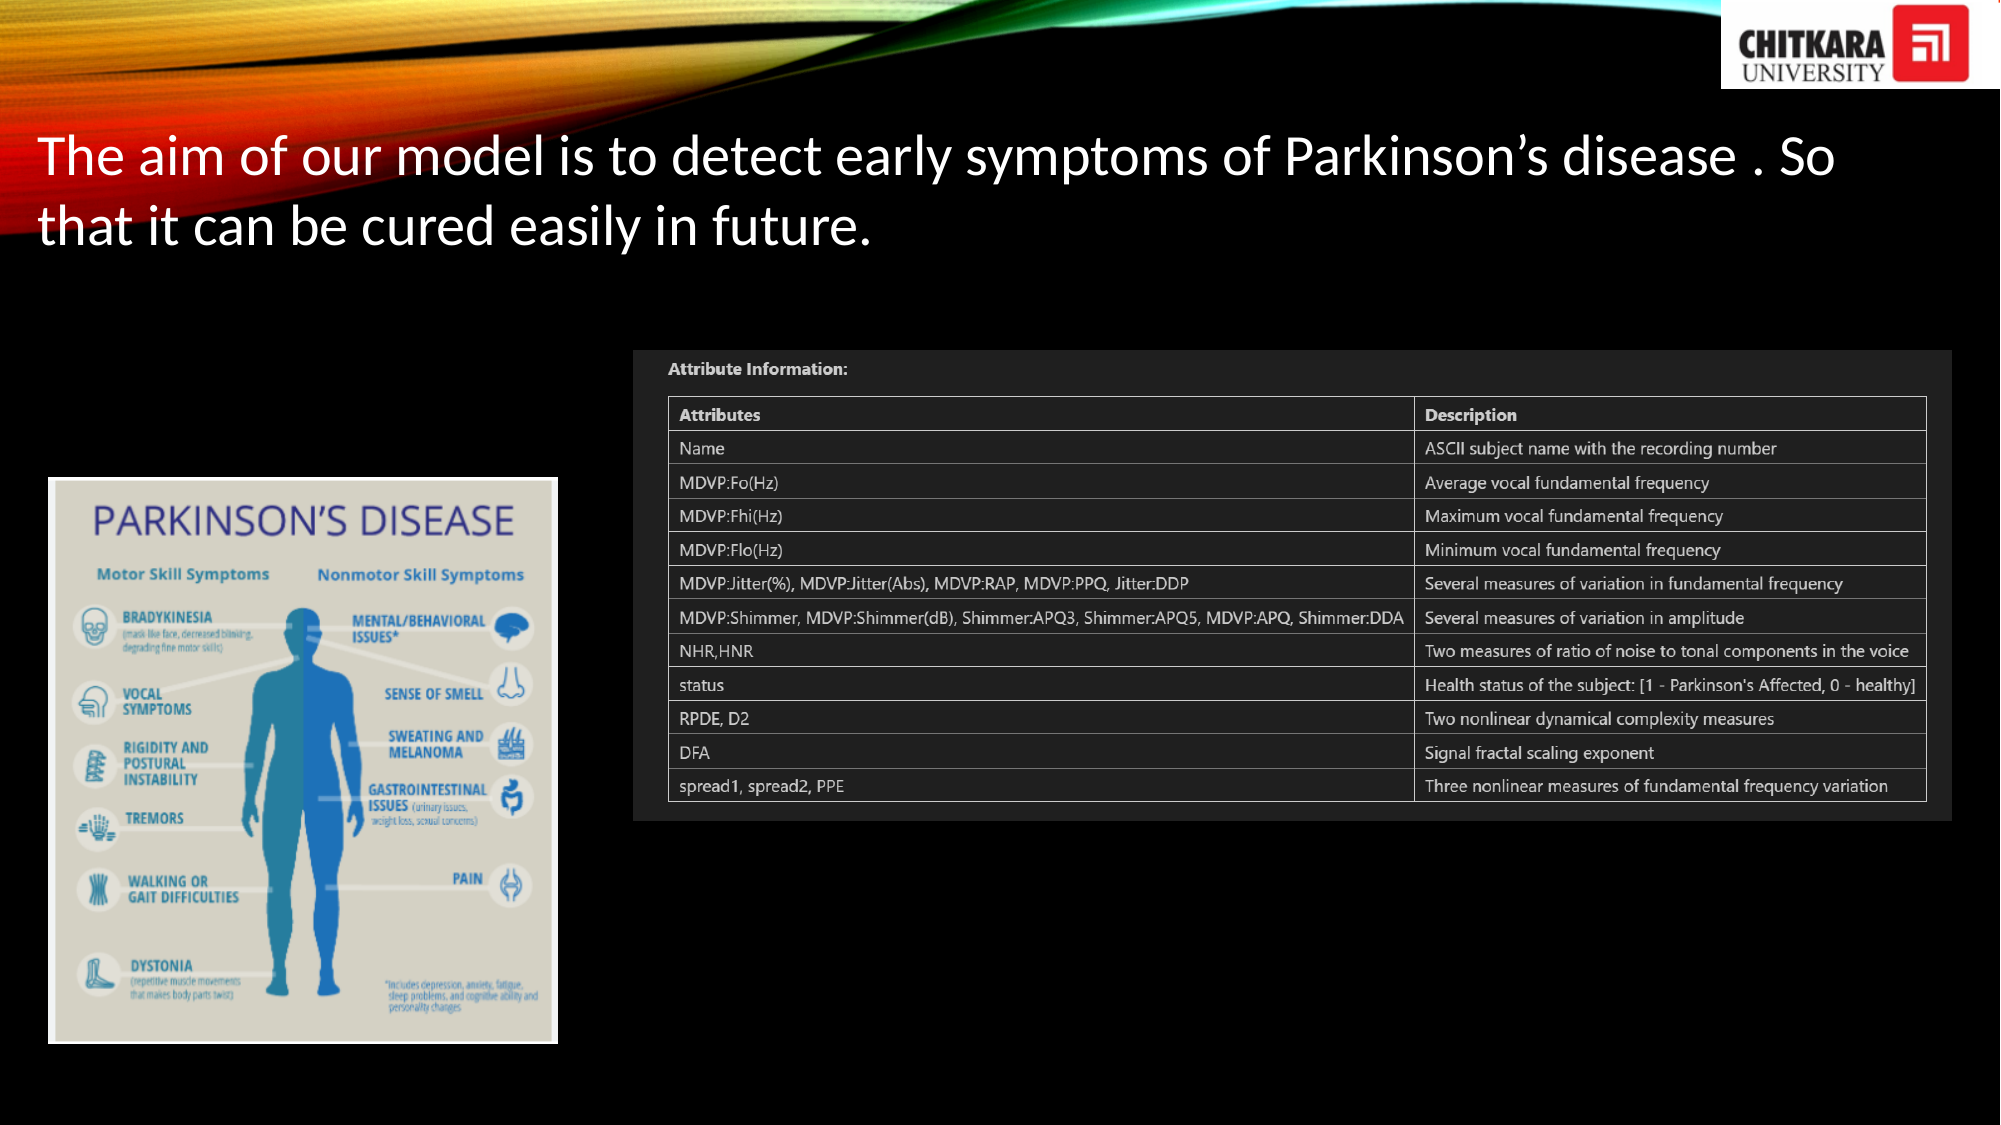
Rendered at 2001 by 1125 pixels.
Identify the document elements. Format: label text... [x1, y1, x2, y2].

picture [0, 0, 2000, 237]
picture [633, 350, 1952, 822]
text_box The aim of our model is to detect early symptoms of Parkinson’s disease . So that it can be cured easily in future. [22, 109, 1864, 265]
picture [48, 477, 558, 1045]
